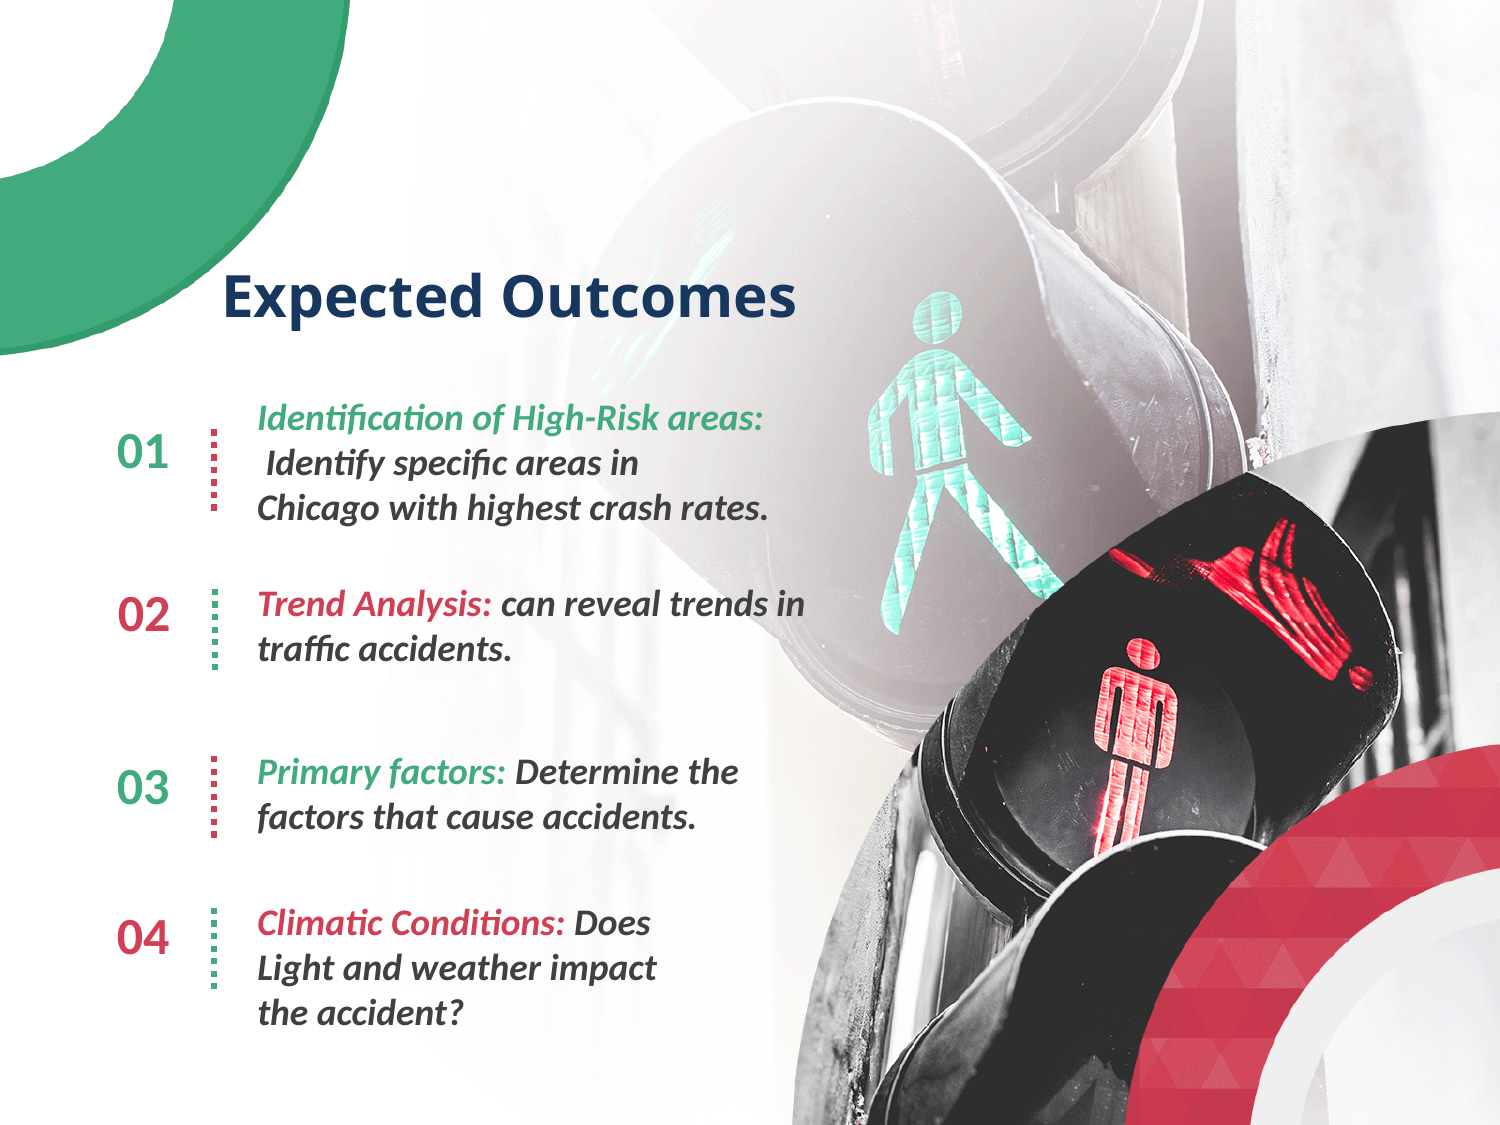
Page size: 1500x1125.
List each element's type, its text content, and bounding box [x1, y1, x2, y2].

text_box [101, 738, 810, 846]
picture [0, 0, 1500, 1125]
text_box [101, 890, 706, 1043]
text_box Expected Outcomes [206, 251, 833, 337]
text_box Identification of High-Risk areas: Identify specific areas in Chicago with highest crash rates. [242, 385, 845, 536]
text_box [102, 571, 866, 679]
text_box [101, 409, 214, 512]
